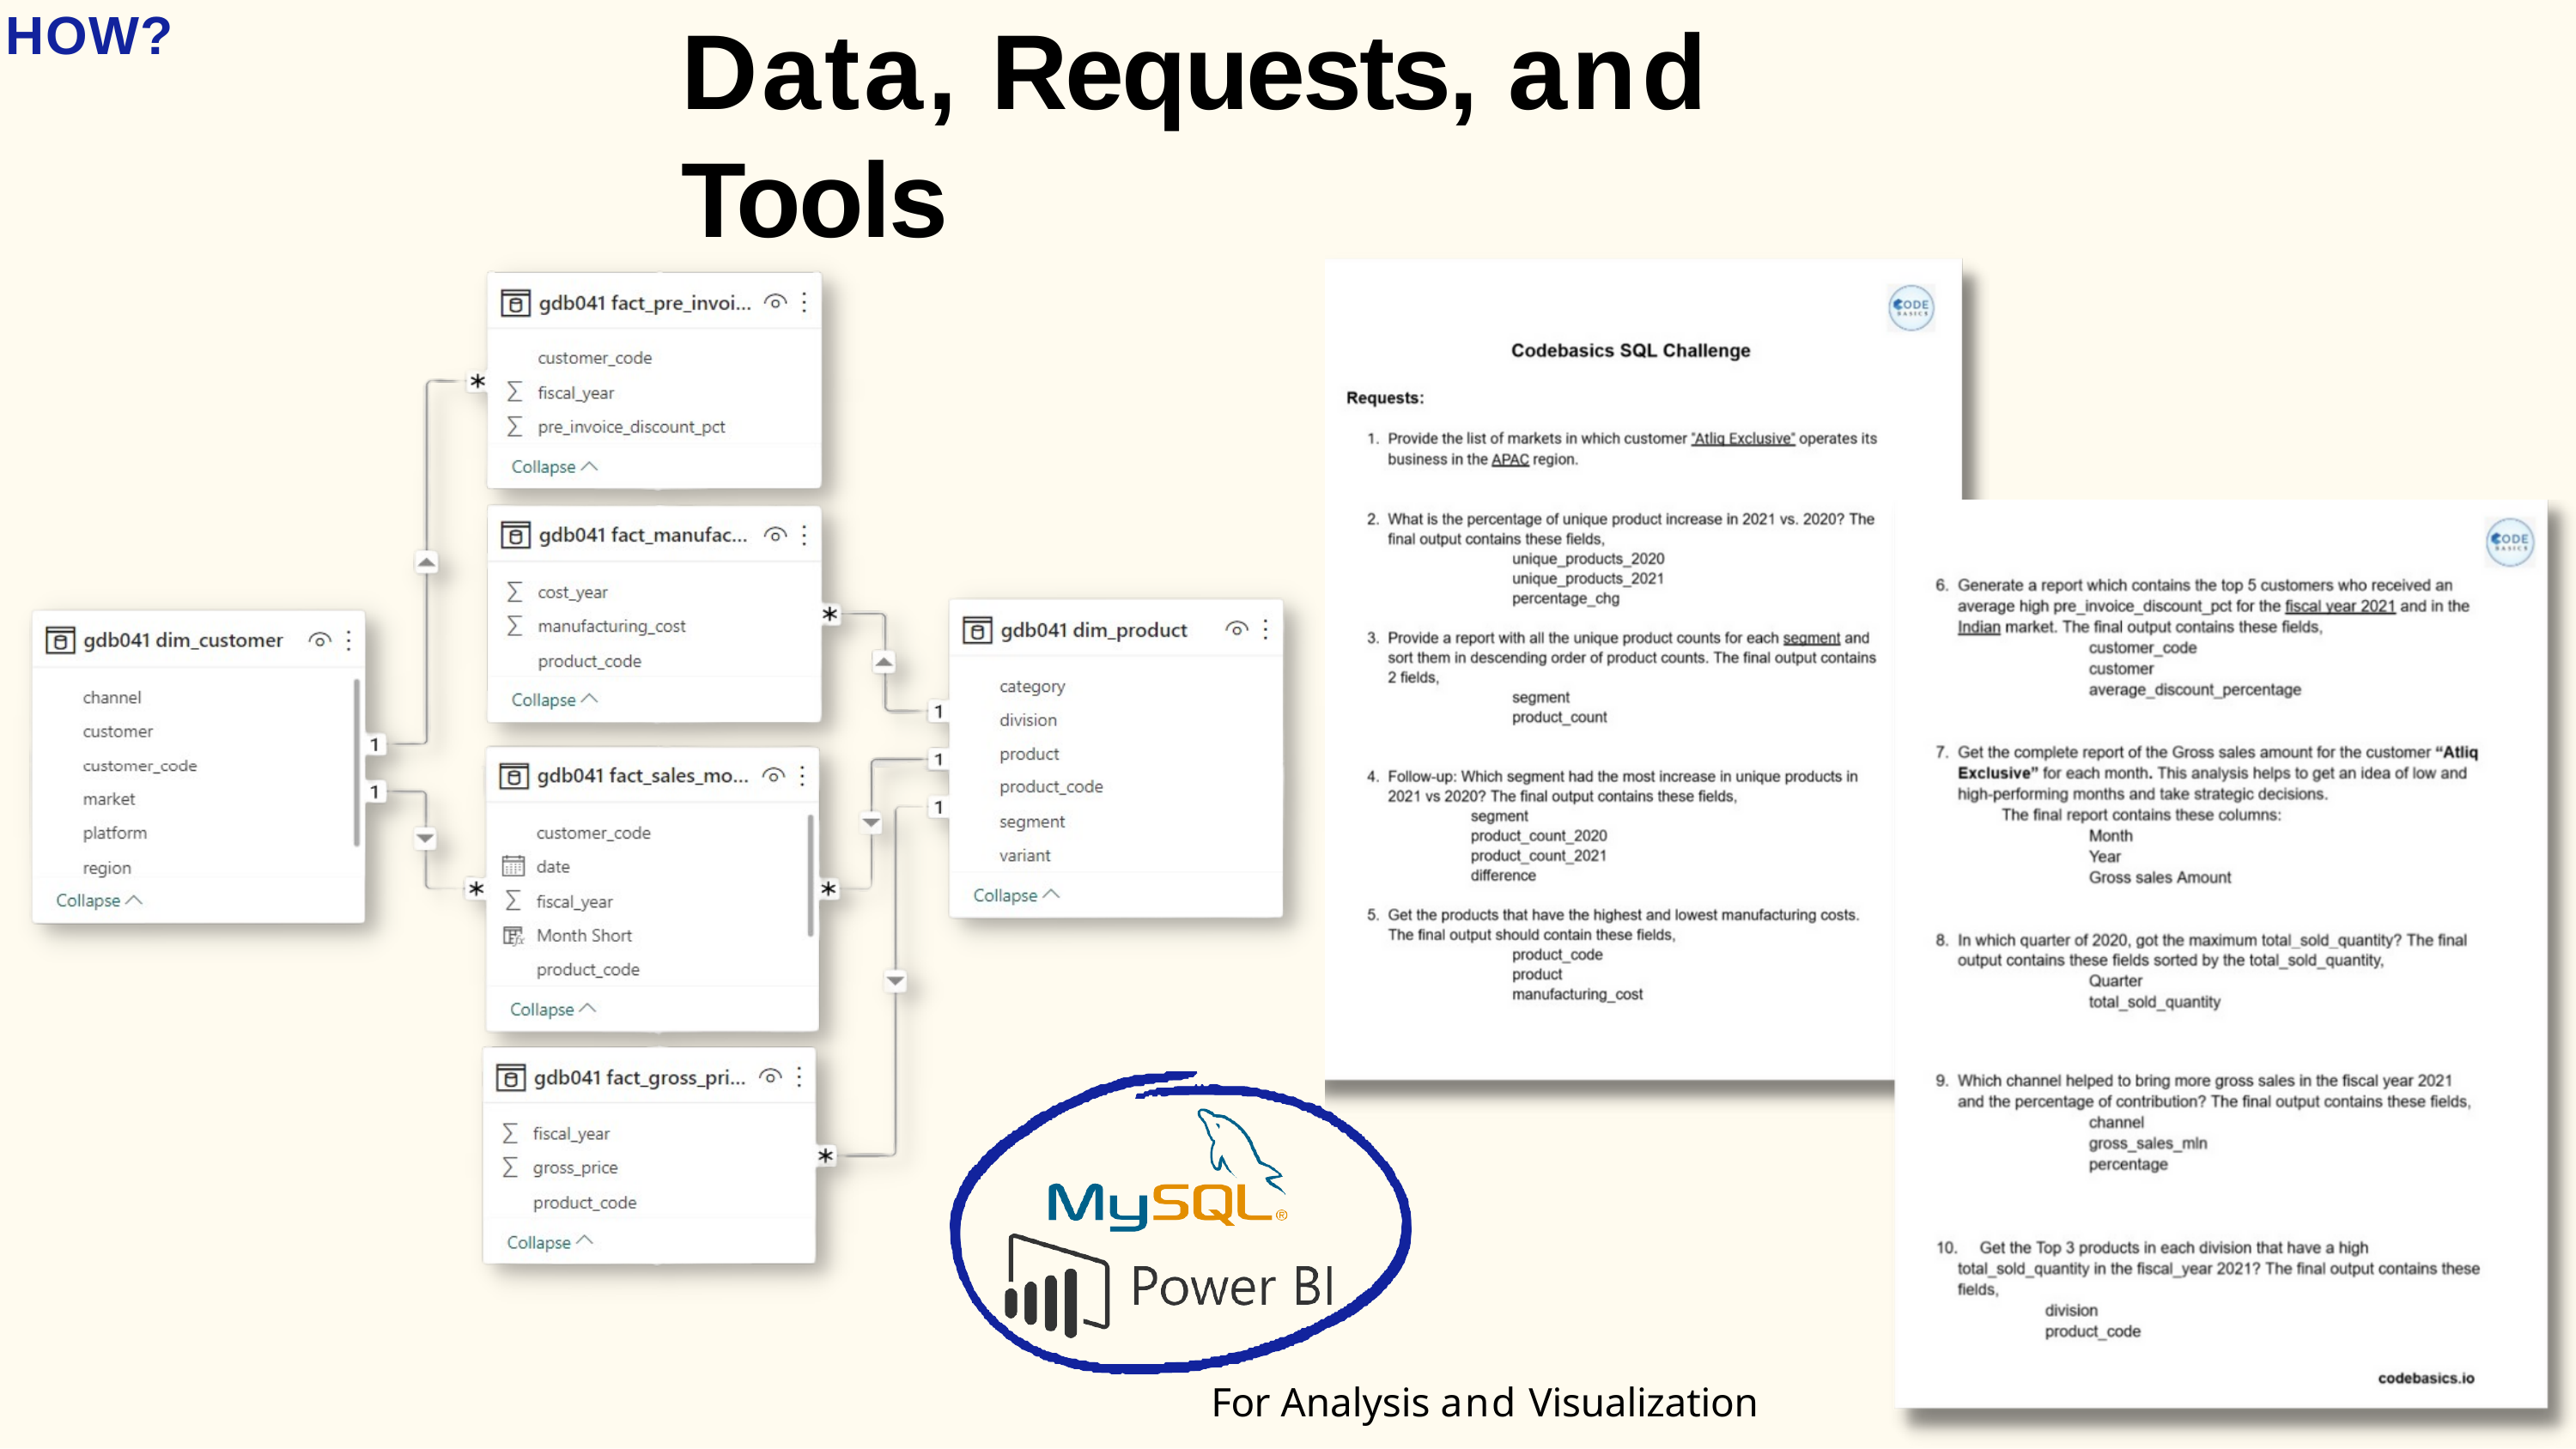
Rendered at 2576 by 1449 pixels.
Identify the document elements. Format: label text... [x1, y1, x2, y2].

text_box Data, Requests, and Tools [679, 1, 1983, 250]
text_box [0, 252, 2576, 1448]
title HOW? [3, 0, 180, 243]
